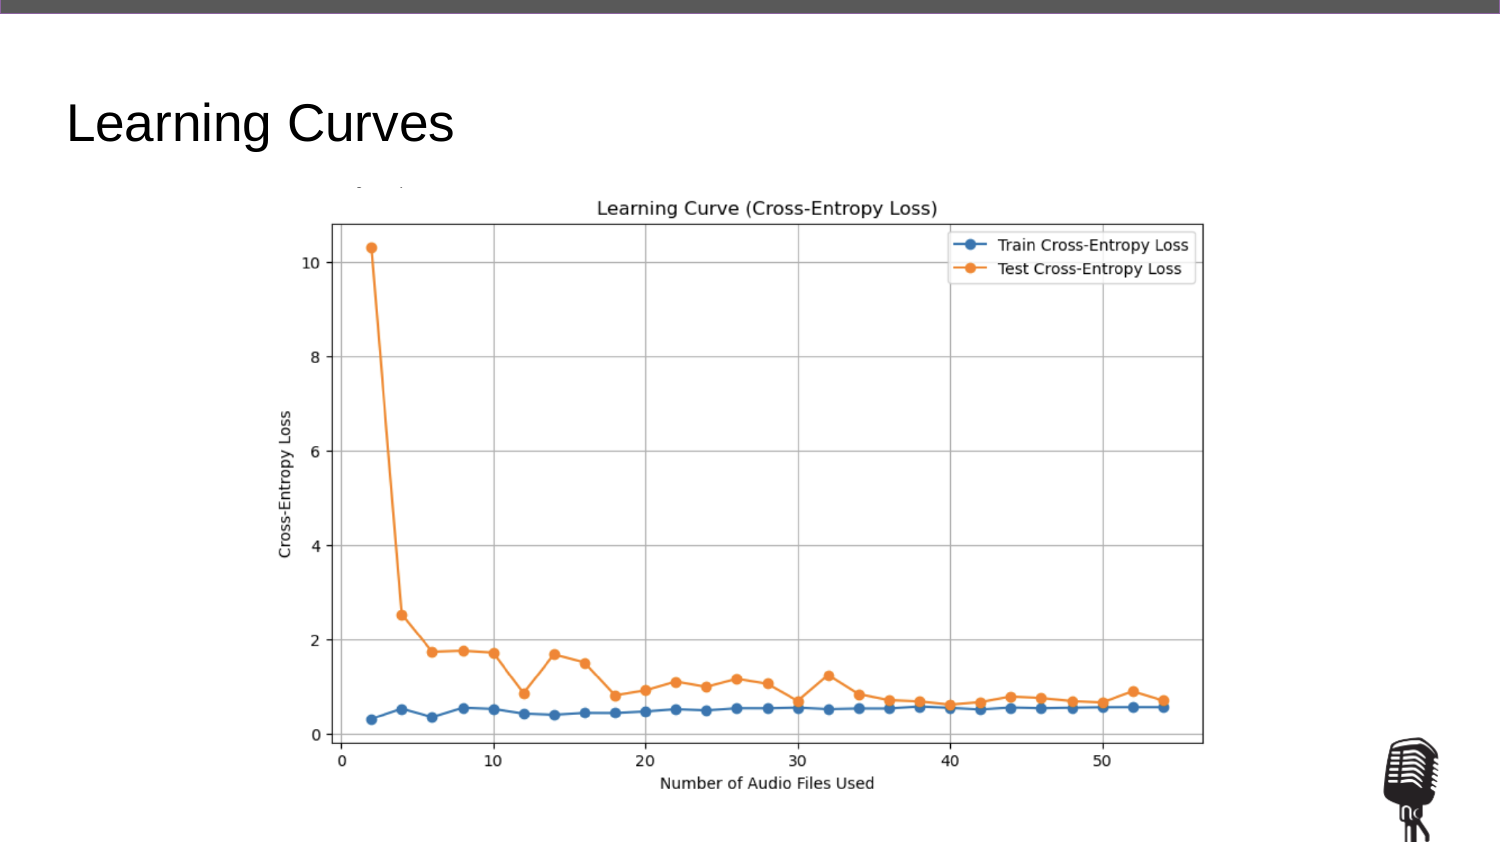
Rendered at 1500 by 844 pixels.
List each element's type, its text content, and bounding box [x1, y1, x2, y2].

text_box [0, 0, 1500, 14]
title Learning Curves [51, 72, 1449, 167]
picture [262, 187, 1238, 798]
picture [1369, 725, 1459, 842]
